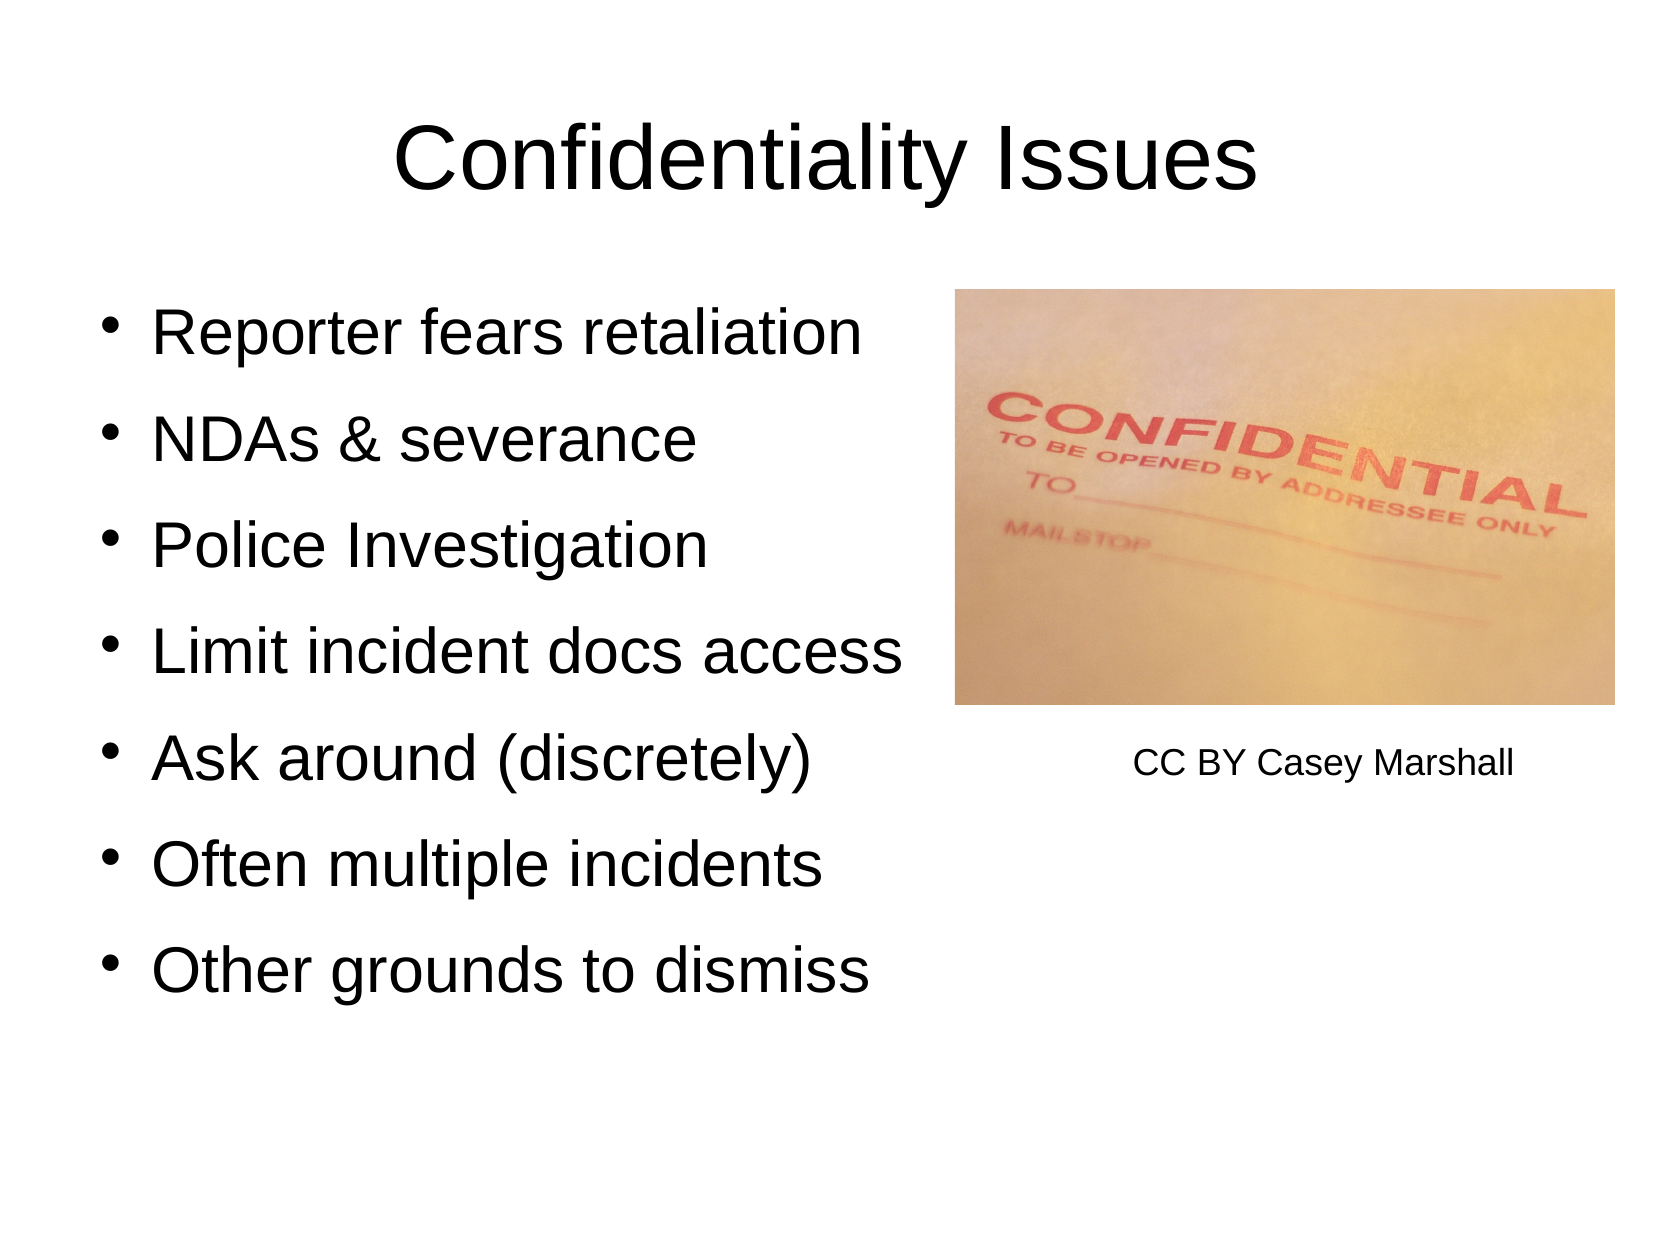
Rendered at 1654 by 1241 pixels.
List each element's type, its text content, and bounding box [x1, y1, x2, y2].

text_box Reporter fears retaliation NDAs & severance Police Investigation Limit incident docs access Ask around (discretely) Often multiple incidents Other grounds to dismiss [82, 290, 1571, 1010]
text_box Confidentiality Issues [82, 97, 1571, 208]
text_box CC BY Casey Marshall [1117, 730, 1530, 791]
picture [954, 289, 1616, 706]
